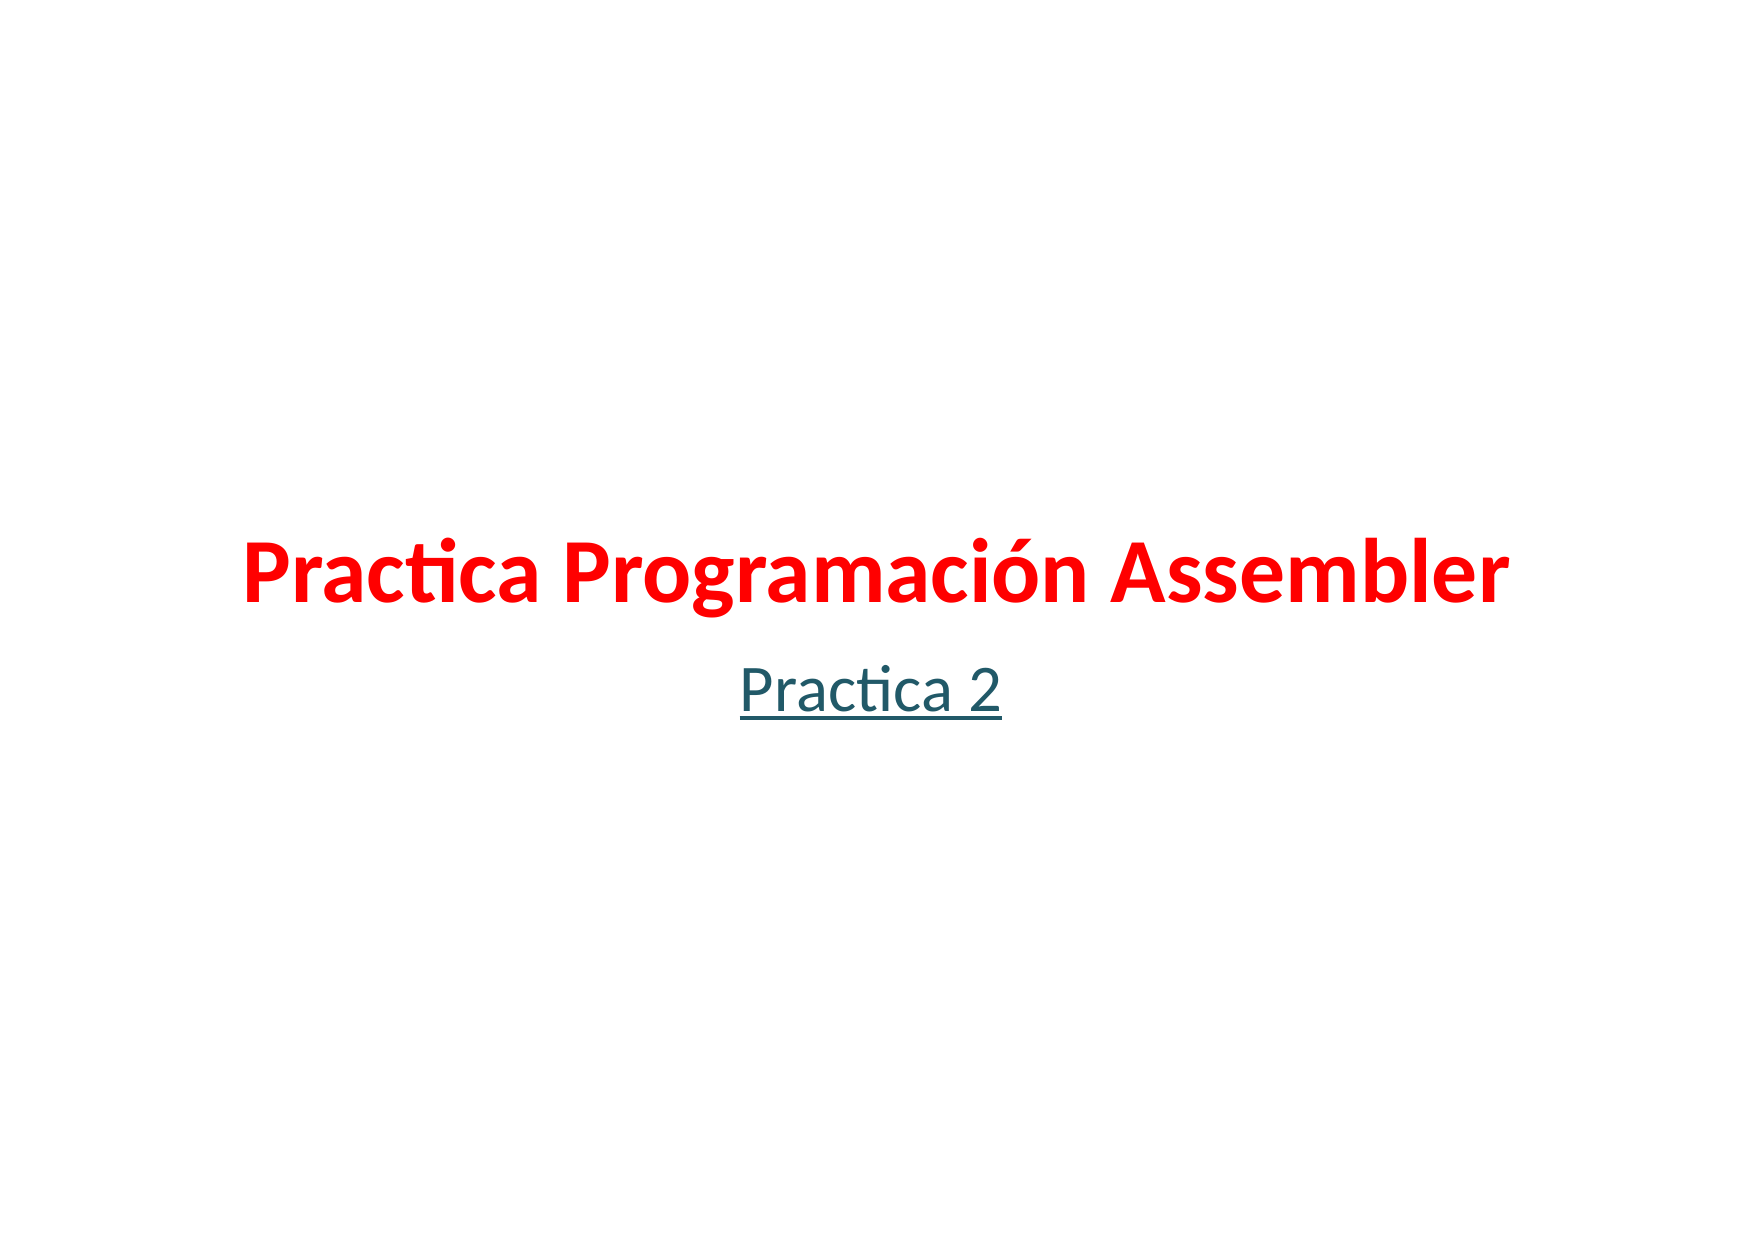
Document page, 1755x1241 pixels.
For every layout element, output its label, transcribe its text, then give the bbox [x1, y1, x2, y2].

subtitle Practica 2 [139, 637, 1603, 925]
title Practica Programación Assembler [0, 445, 1755, 687]
